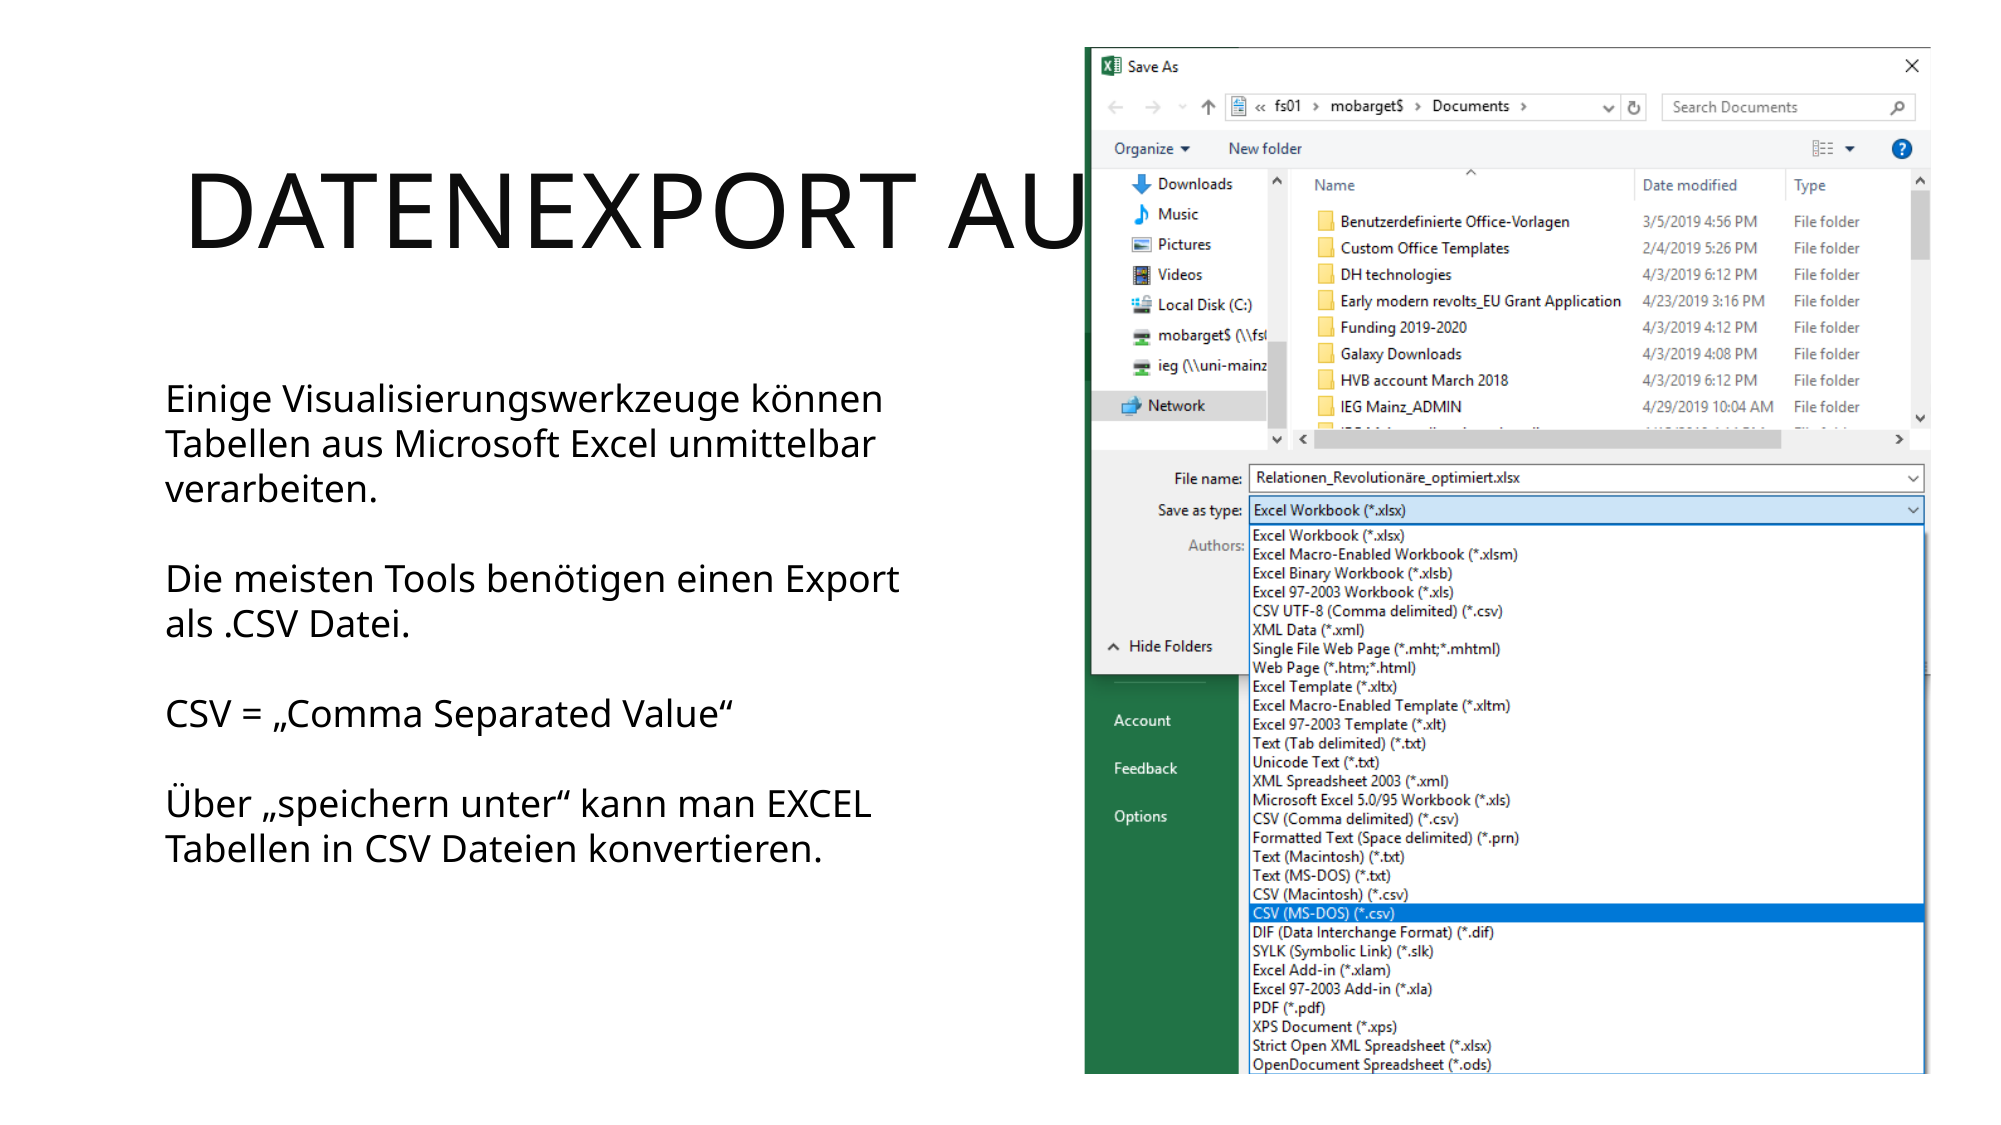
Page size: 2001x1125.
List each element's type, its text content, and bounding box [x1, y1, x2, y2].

text_box Einige Visualisierungswerkzeuge können Tabellen aus Microsoft Excel unmittelbar verarbeiten. Die meisten Tools benötigen einen Export als .CSV Datei. CSV = „Comma Separated Value“ Über „speichern unter“ kann man EXCEL Tabellen in CSV Dateien konvertieren. [150, 367, 1019, 967]
picture [1084, 47, 1931, 1074]
title Datenexport aus EXCEL [168, 96, 1077, 342]
